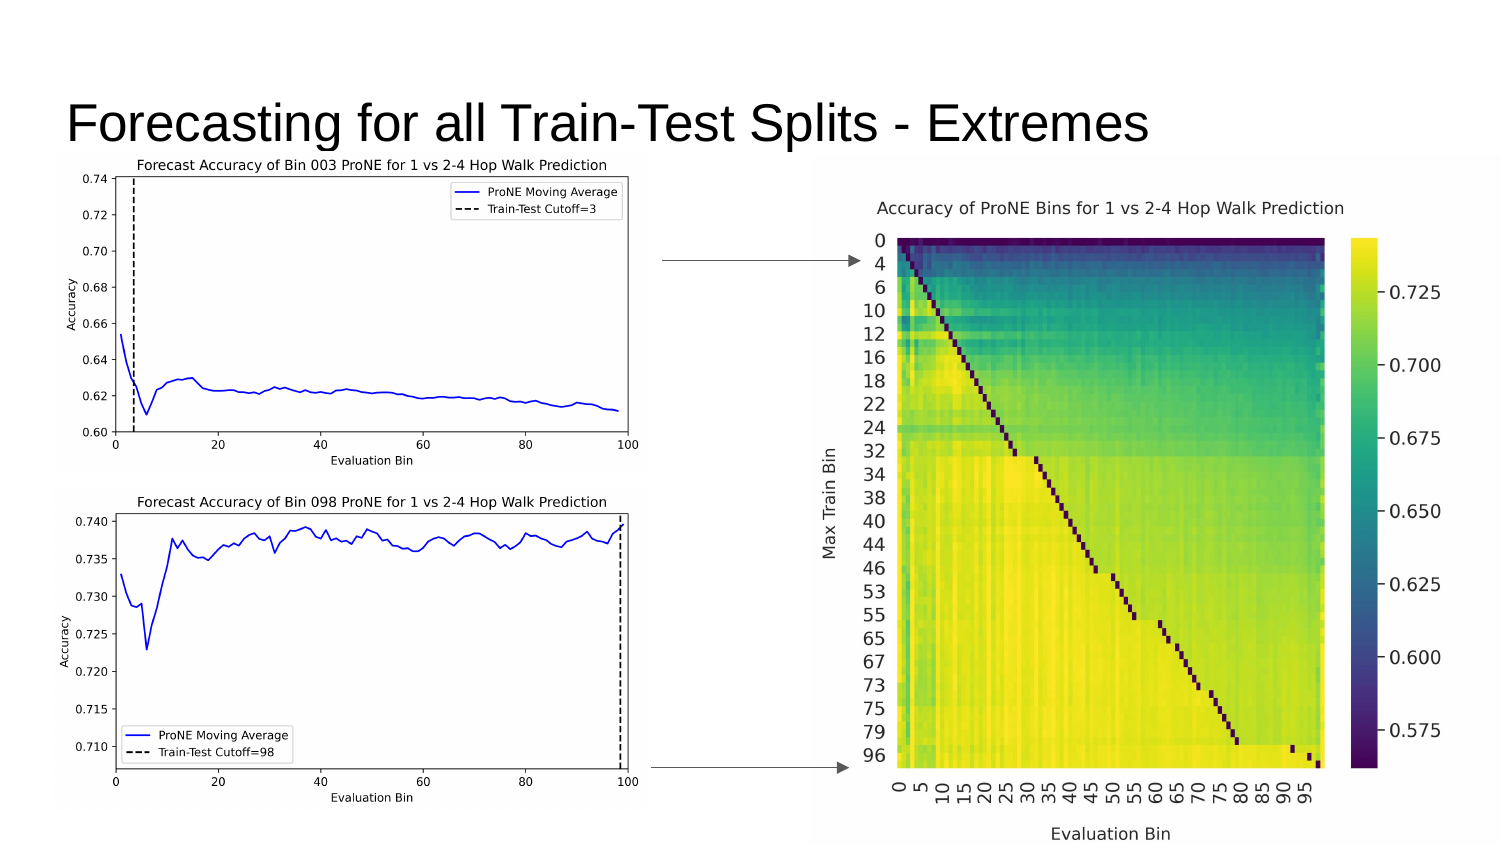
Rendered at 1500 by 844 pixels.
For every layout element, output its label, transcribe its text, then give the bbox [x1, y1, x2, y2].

picture [50, 488, 647, 812]
picture [811, 155, 1500, 844]
picture [58, 151, 647, 475]
title Forecasting for all Train-Test Splits - Extremes [51, 72, 1449, 167]
